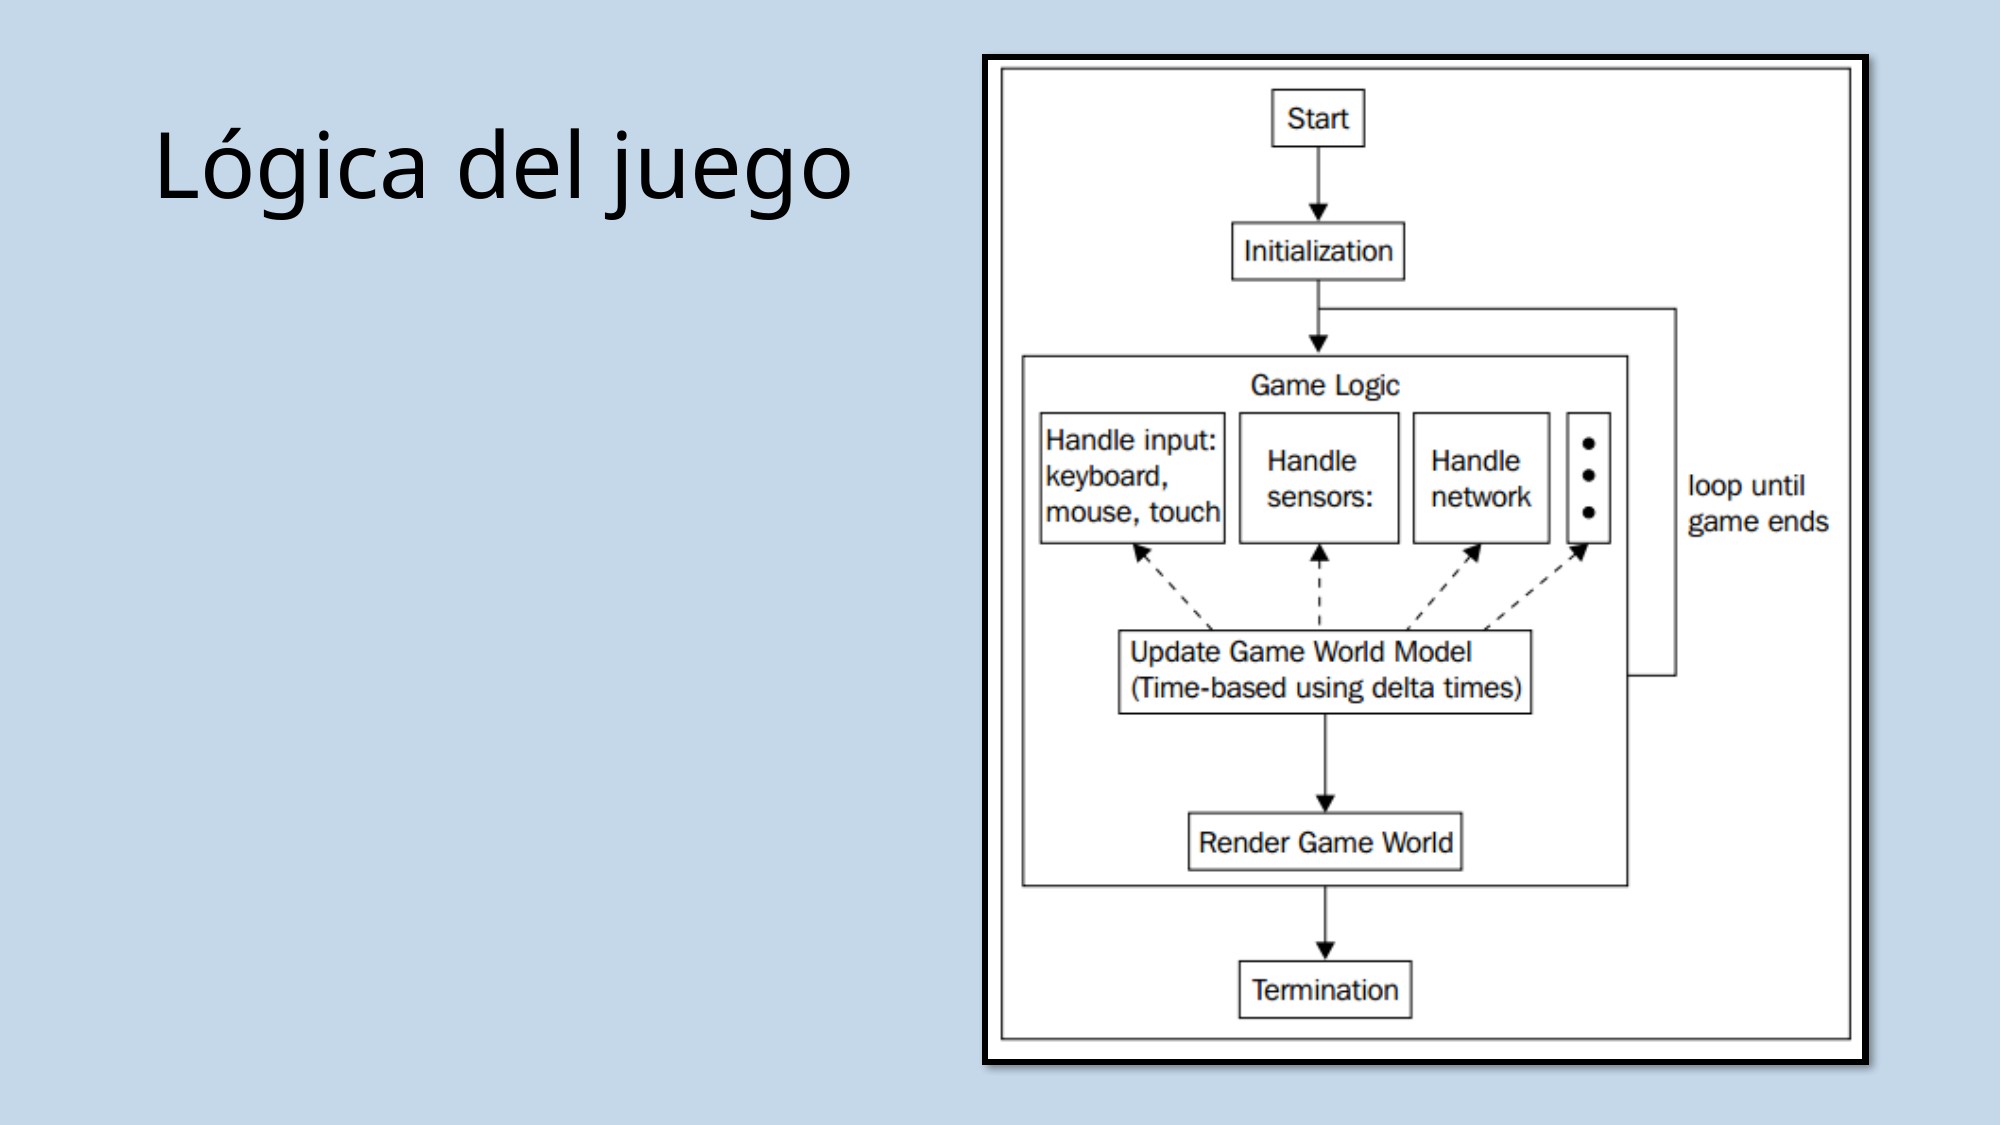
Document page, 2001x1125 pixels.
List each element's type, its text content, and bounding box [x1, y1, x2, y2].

title Lógica del juego [137, 59, 981, 278]
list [988, 59, 1863, 1059]
